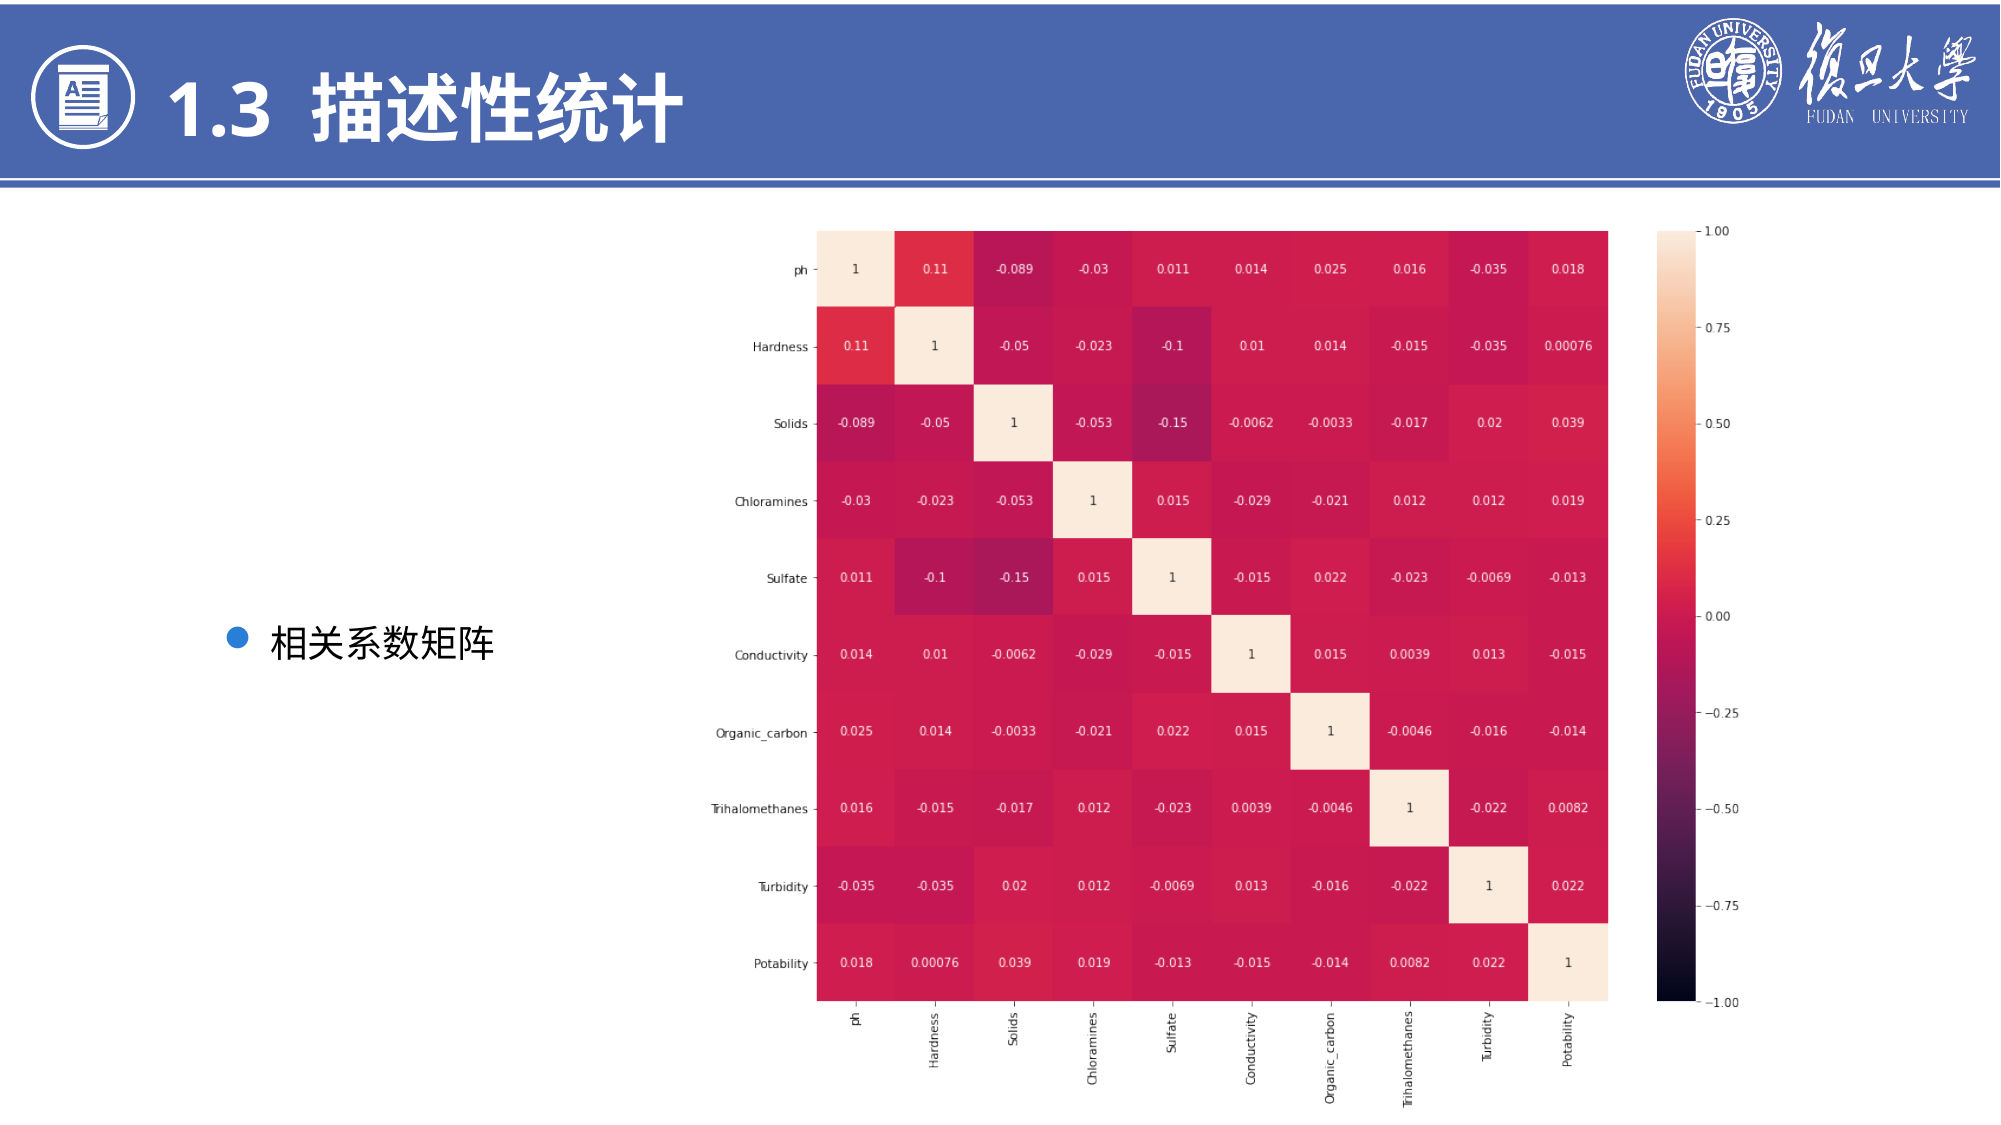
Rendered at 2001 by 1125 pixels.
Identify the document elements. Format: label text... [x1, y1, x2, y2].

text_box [1670, 8, 1996, 129]
picture [702, 218, 1748, 1116]
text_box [33, 47, 134, 148]
text_box [0, 3, 2000, 179]
text_box 相关系数矩阵 [208, 590, 702, 673]
text_box 1.3 描述性统计 [150, 9, 1088, 160]
text_box [0, 179, 2000, 189]
